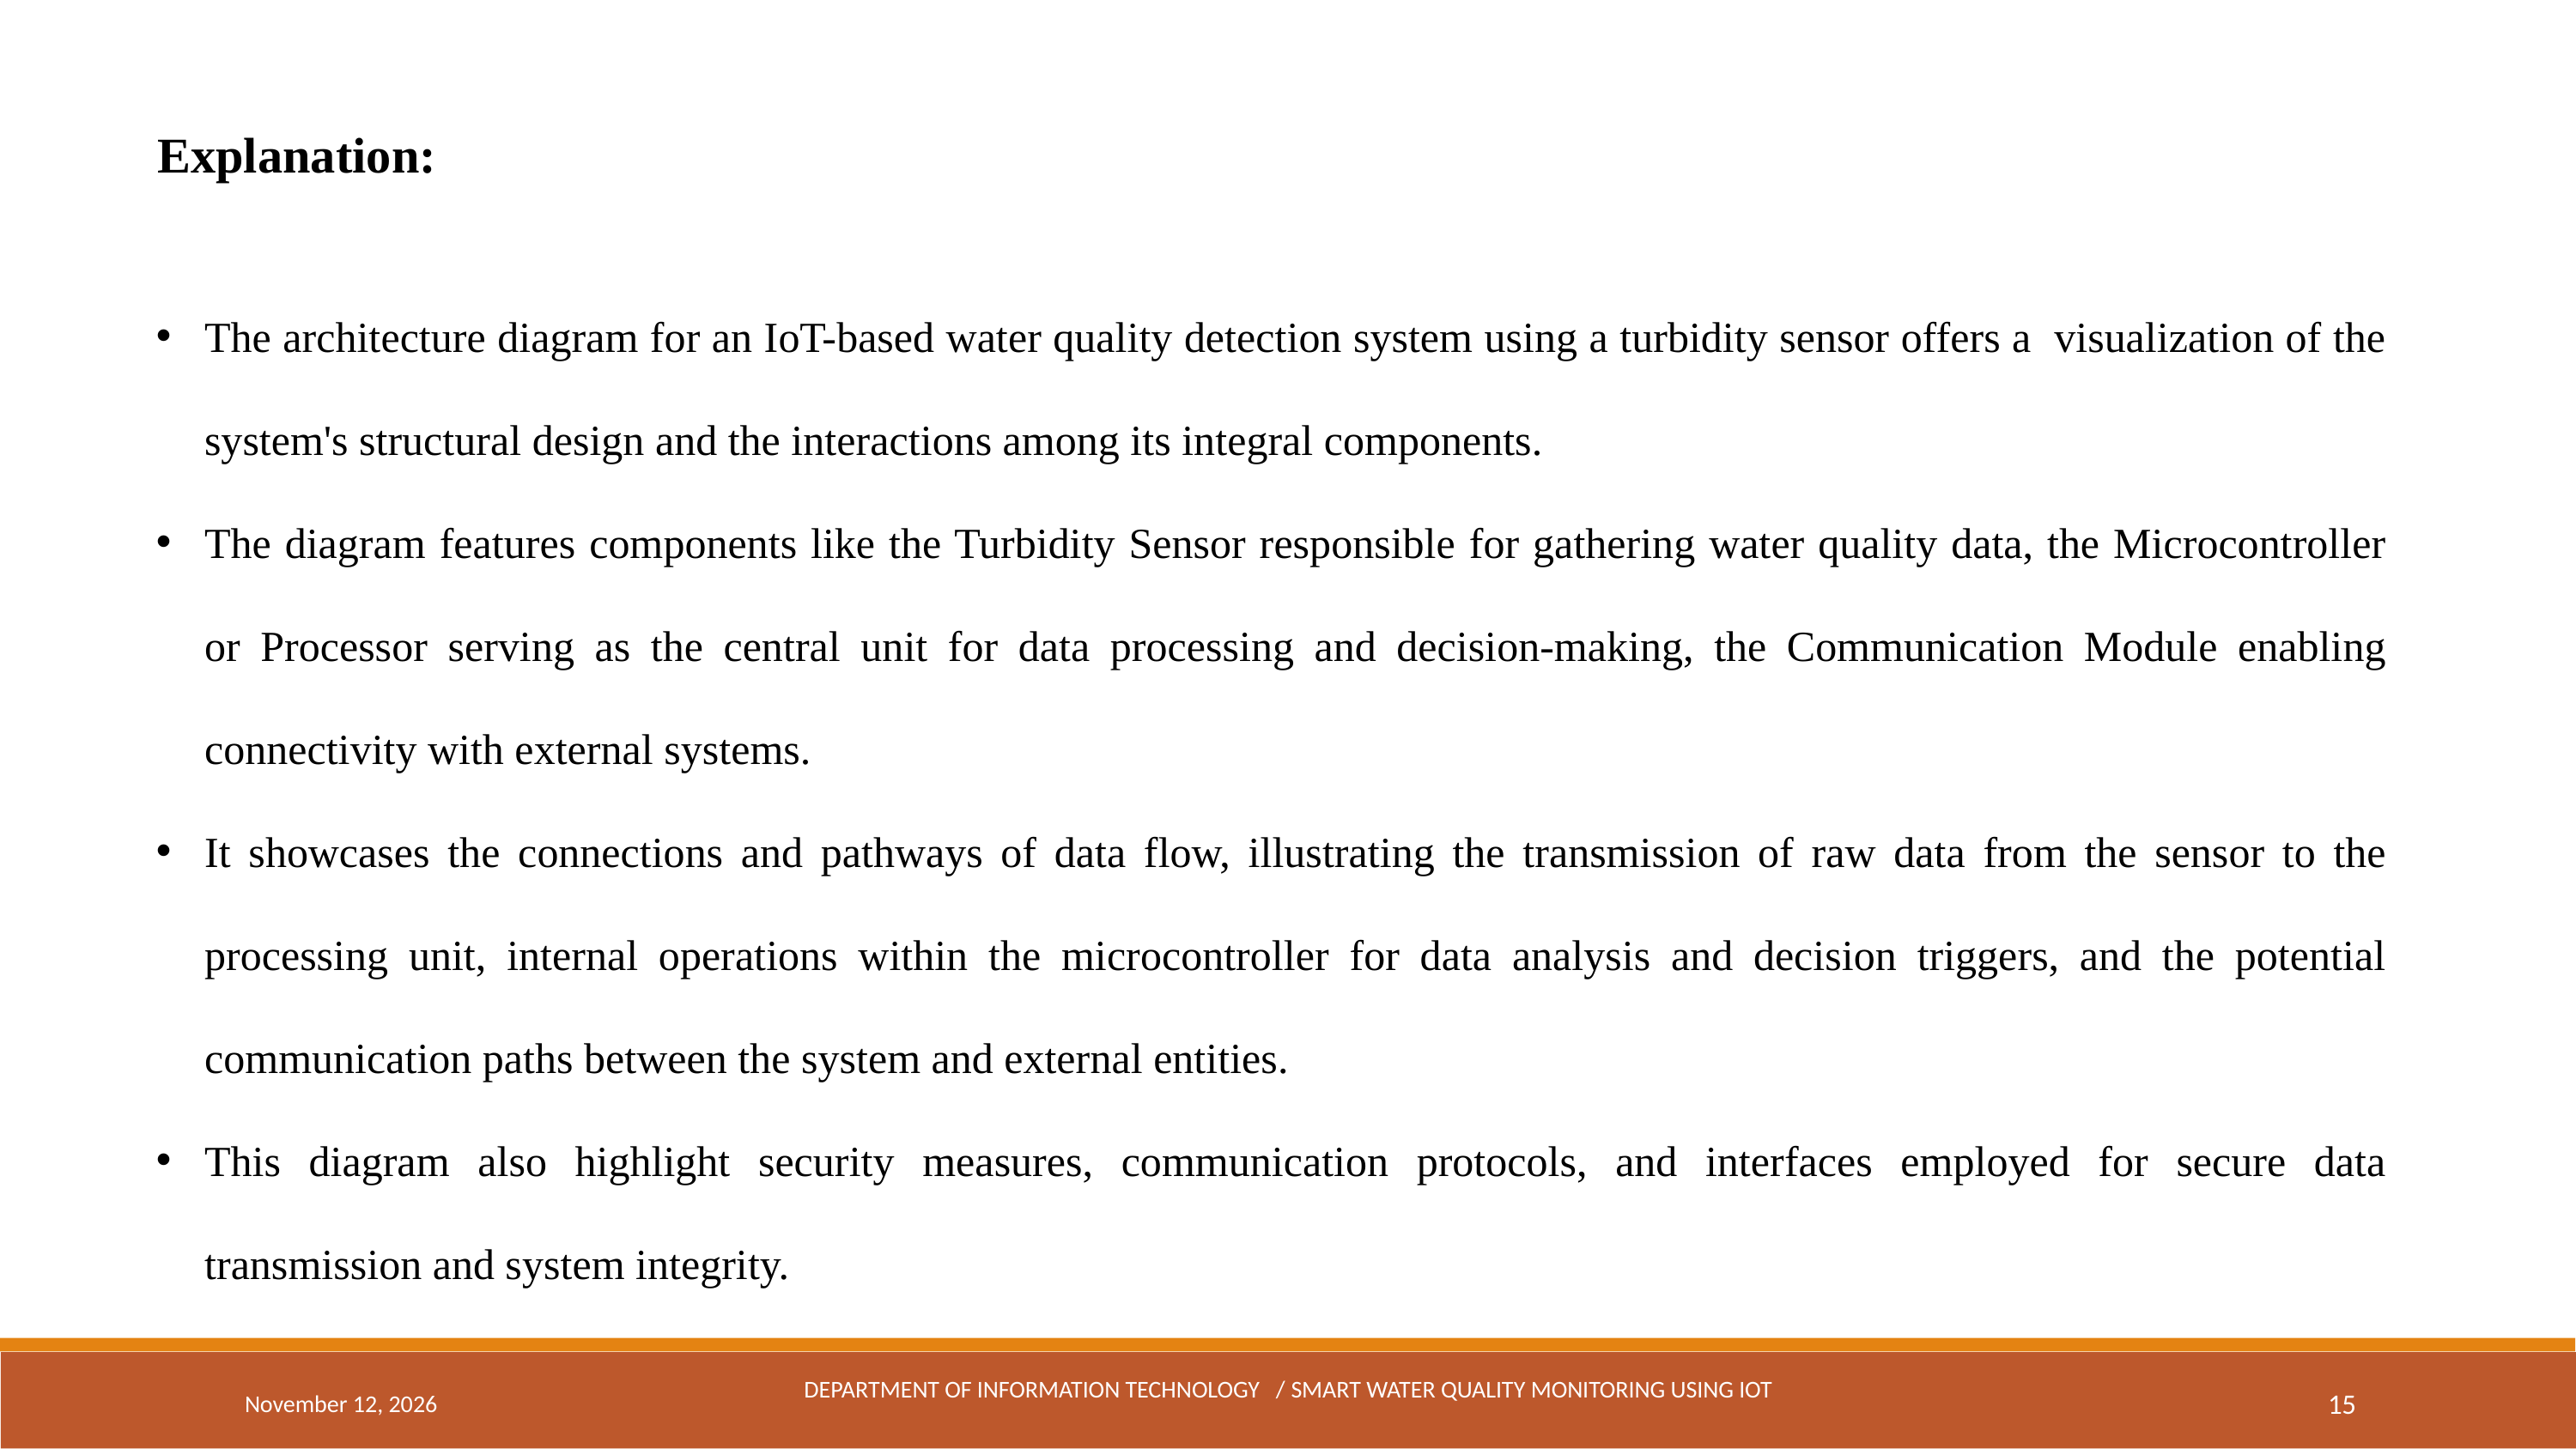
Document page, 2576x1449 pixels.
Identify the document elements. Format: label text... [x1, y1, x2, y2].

text_box The architecture diagram for an IoT-based water quality detection system using a turbidity sensor offers a visualization of the system's structural design and the interactions among its integral components. The diagram features components like the Turbidity Sensor responsible for gathering water quality data, the Microcontroller or Processor serving as the central unit for data processing and decision-making, the Communication Module enabling connectivity with external systems. It showcases the connections and pathways of data flow, illustrating the transmission of raw data from the sensor to the processing unit, internal operations within the microcontroller for data analysis and decision triggers, and the potential communication paths between the system and external entities. This diagram also highlight security measures, communication protocols, and interfaces employed for secure data transmission and system integrity. [143, 252, 2401, 1294]
slide_number 15 [2092, 1364, 2369, 1442]
footer DEPARTMENT OF INFORMATION TECHNOLOGY / Smart water quality monitoring USING IOT [779, 1364, 1798, 1442]
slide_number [232, 1364, 755, 1442]
text_box Explanation: [144, 116, 450, 190]
